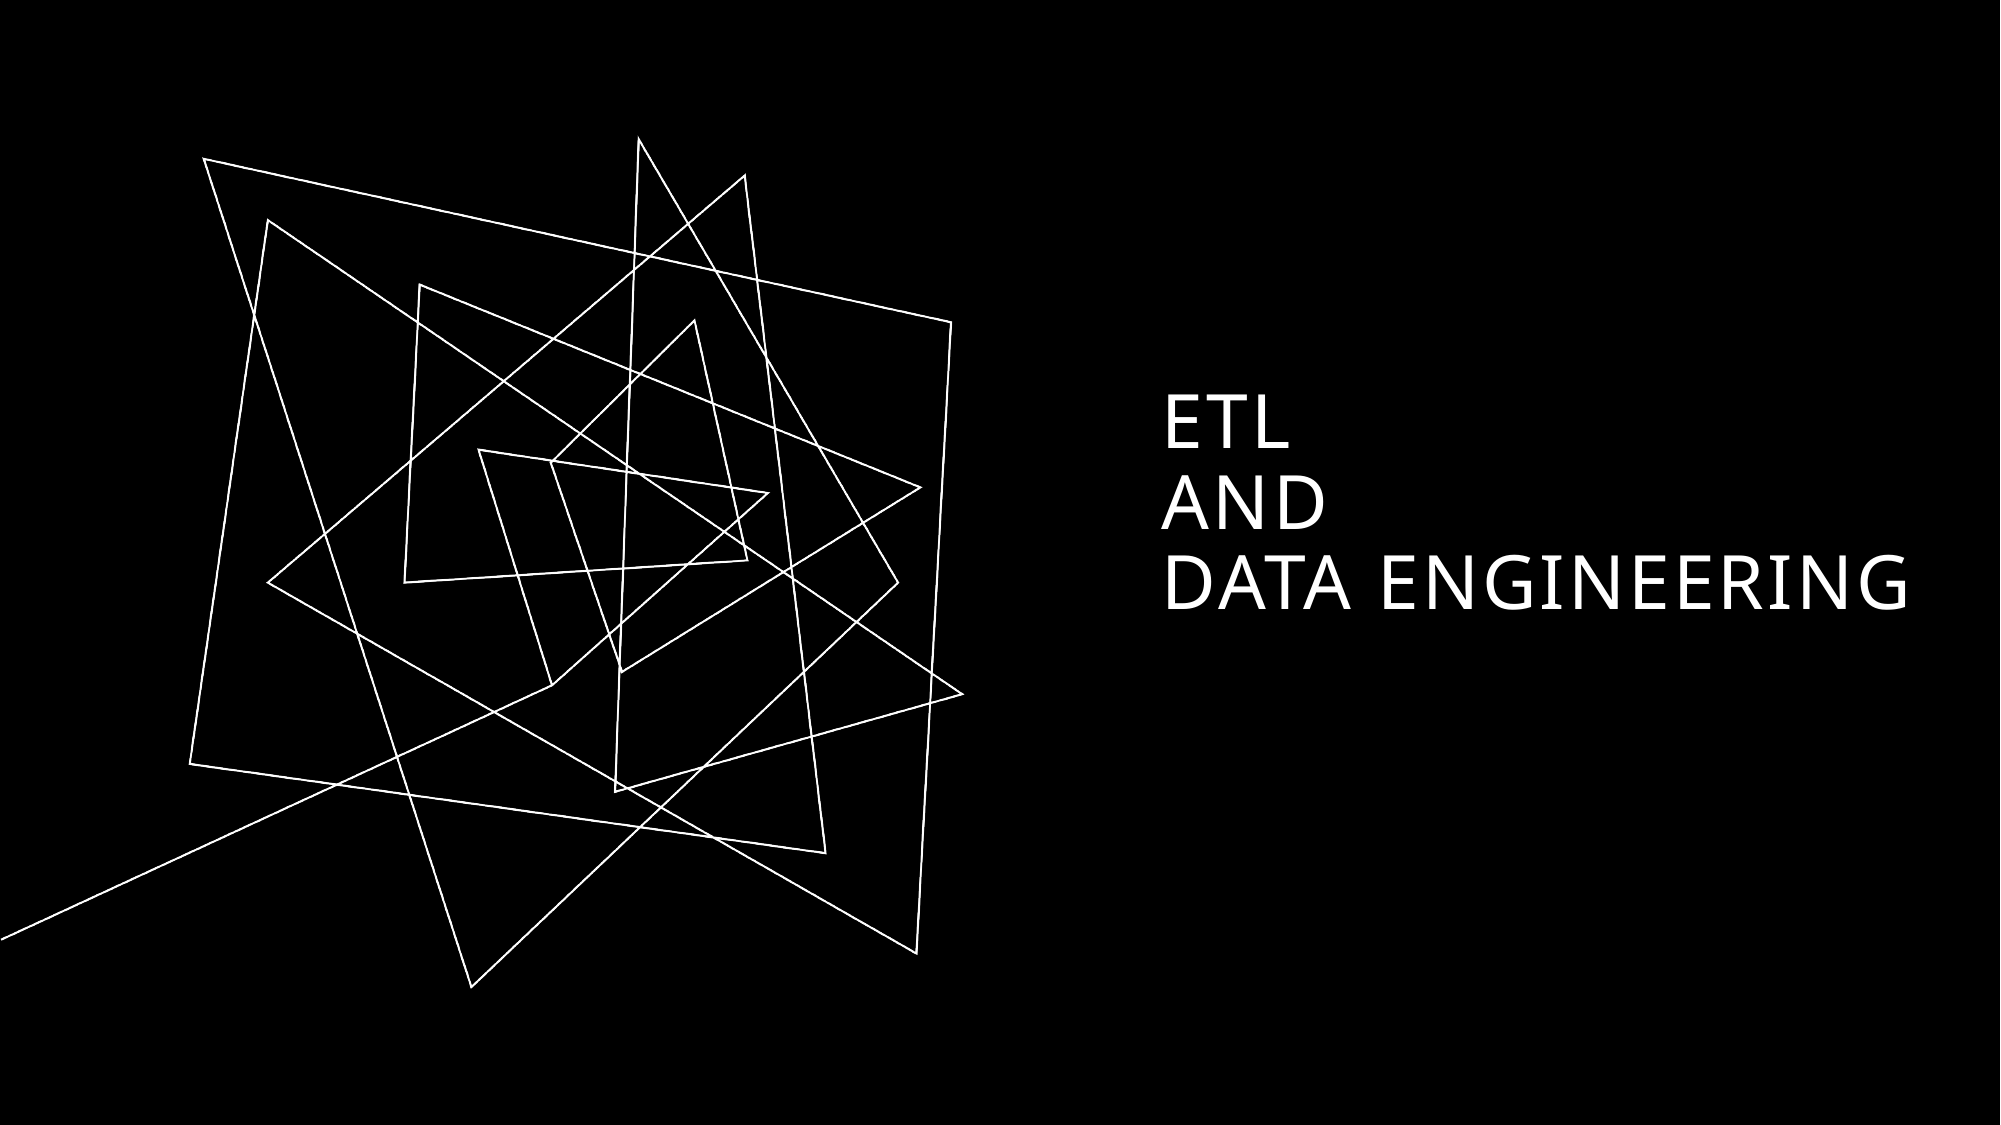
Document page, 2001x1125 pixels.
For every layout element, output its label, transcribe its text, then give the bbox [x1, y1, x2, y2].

title ETL and Data Engineering [1146, 352, 1948, 634]
picture [0, 135, 965, 989]
